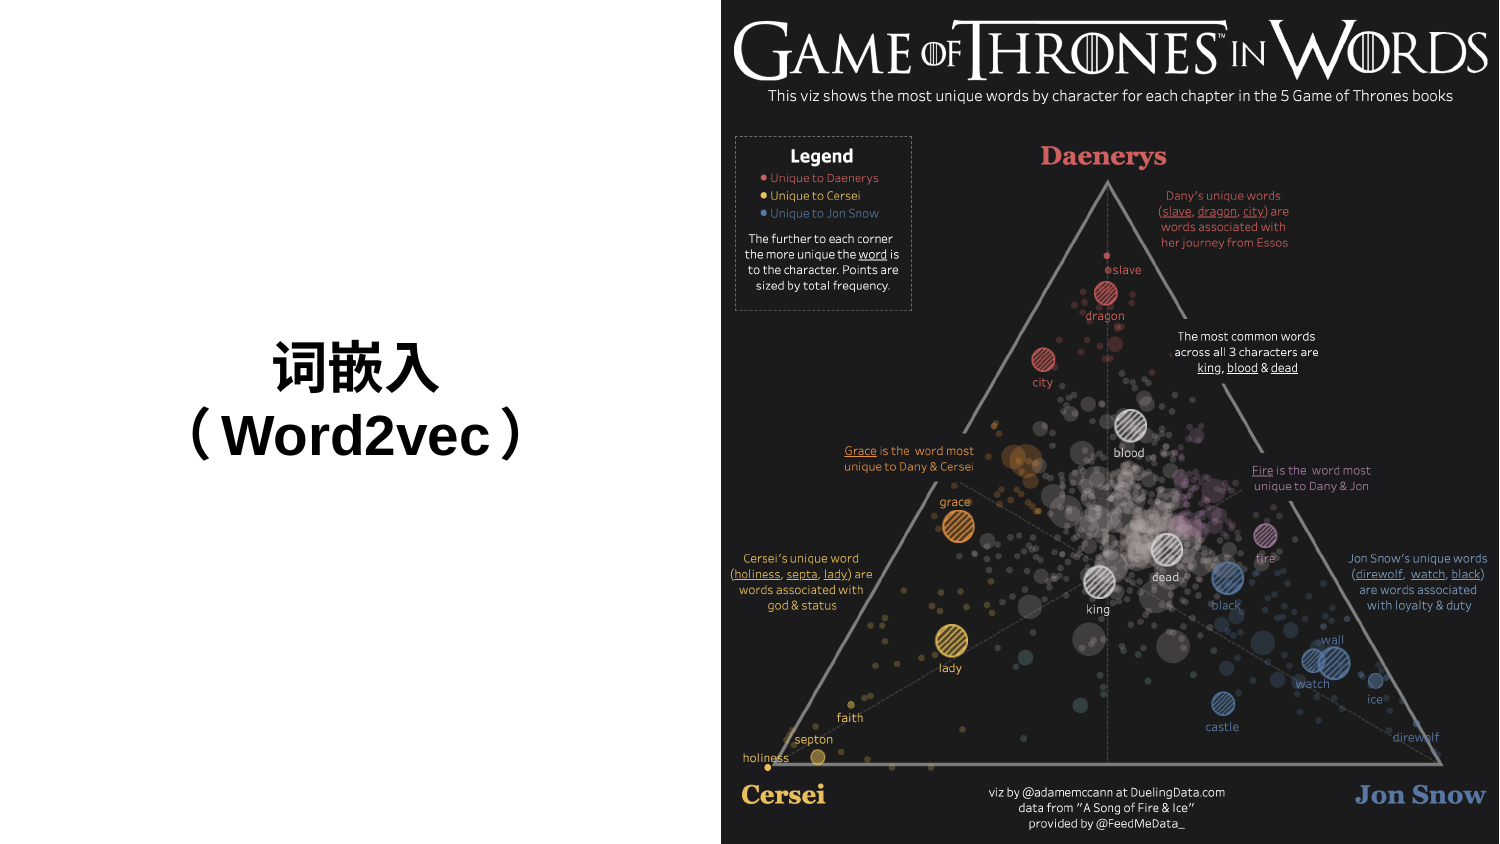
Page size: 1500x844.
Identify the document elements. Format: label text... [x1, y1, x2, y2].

picture [721, 0, 1499, 844]
title 词嵌入 （Word2vec） [64, 322, 648, 477]
